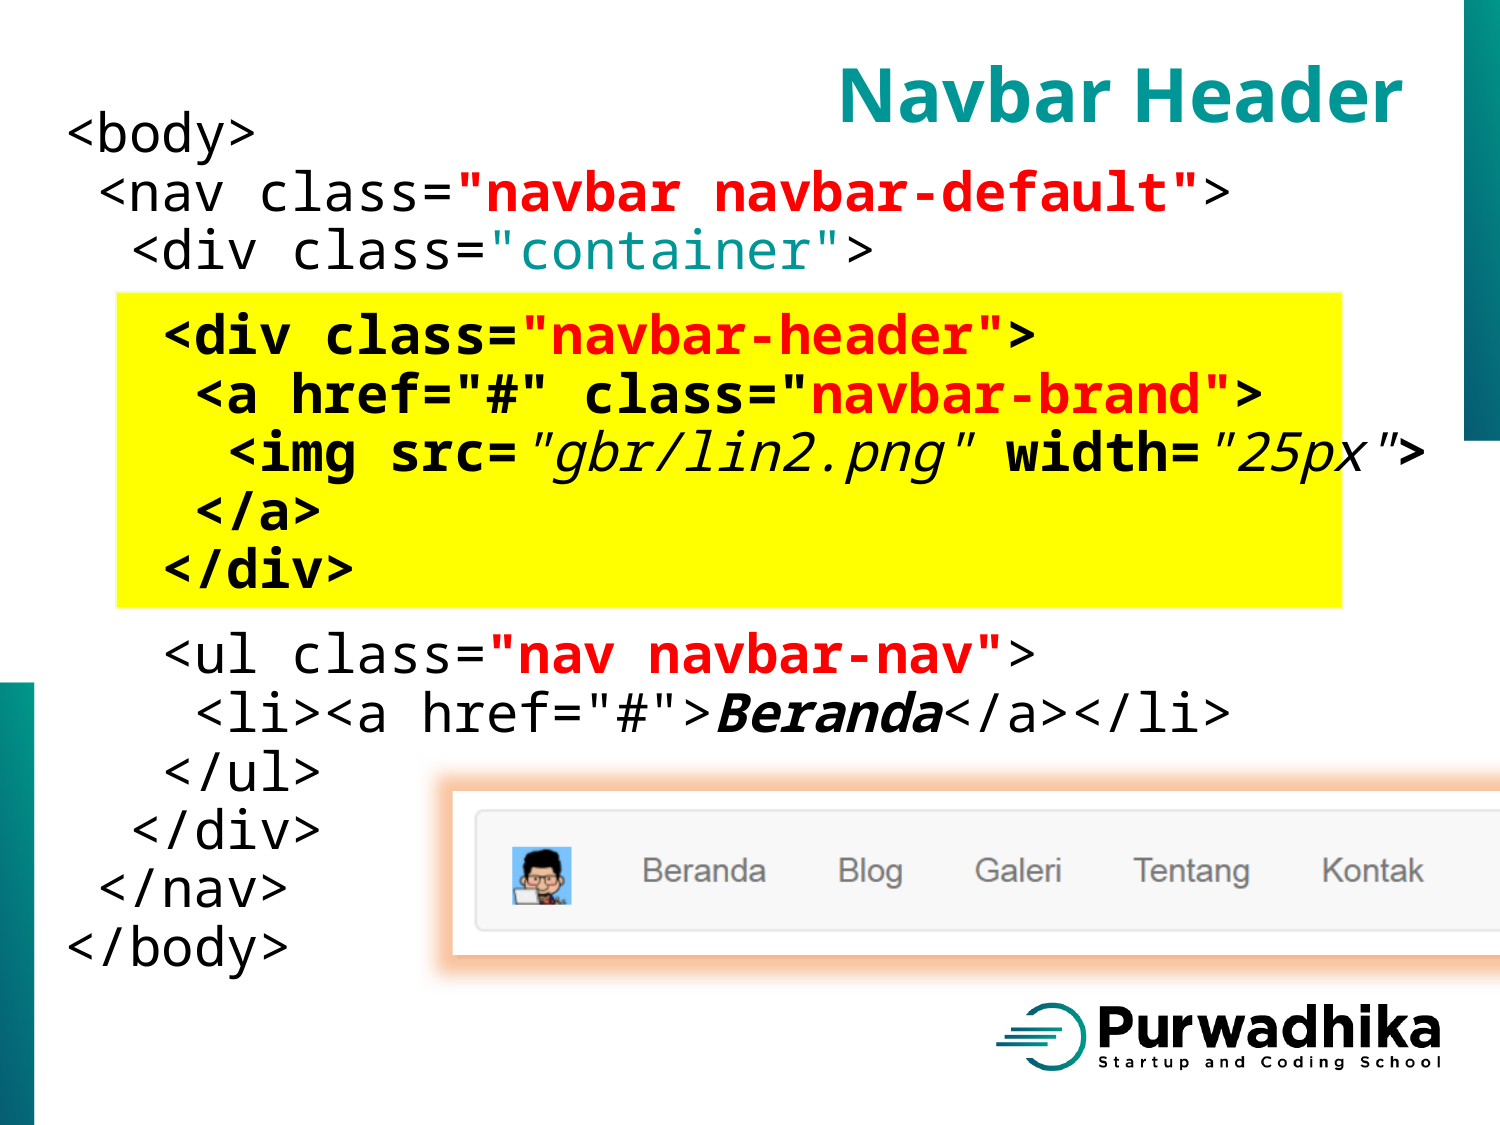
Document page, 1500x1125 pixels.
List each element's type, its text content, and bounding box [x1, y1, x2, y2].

picture [452, 791, 1500, 955]
text_box <body> <nav class="navbar navbar-default"> <div class="container"> <div class="navbar-header"> <a href="#" class="navbar-brand"> <img src="gbr/lin2.png" width="25px"> </a> </div> <ul class="nav navbar-nav"> <li><a href="#">Beranda</a></li> </ul> </div> </nav> </body> [49, 98, 1500, 1050]
text_box Navbar Header [698, 0, 1420, 200]
picture [1420, 0, 1500, 98]
picture [0, 0, 1500, 1125]
